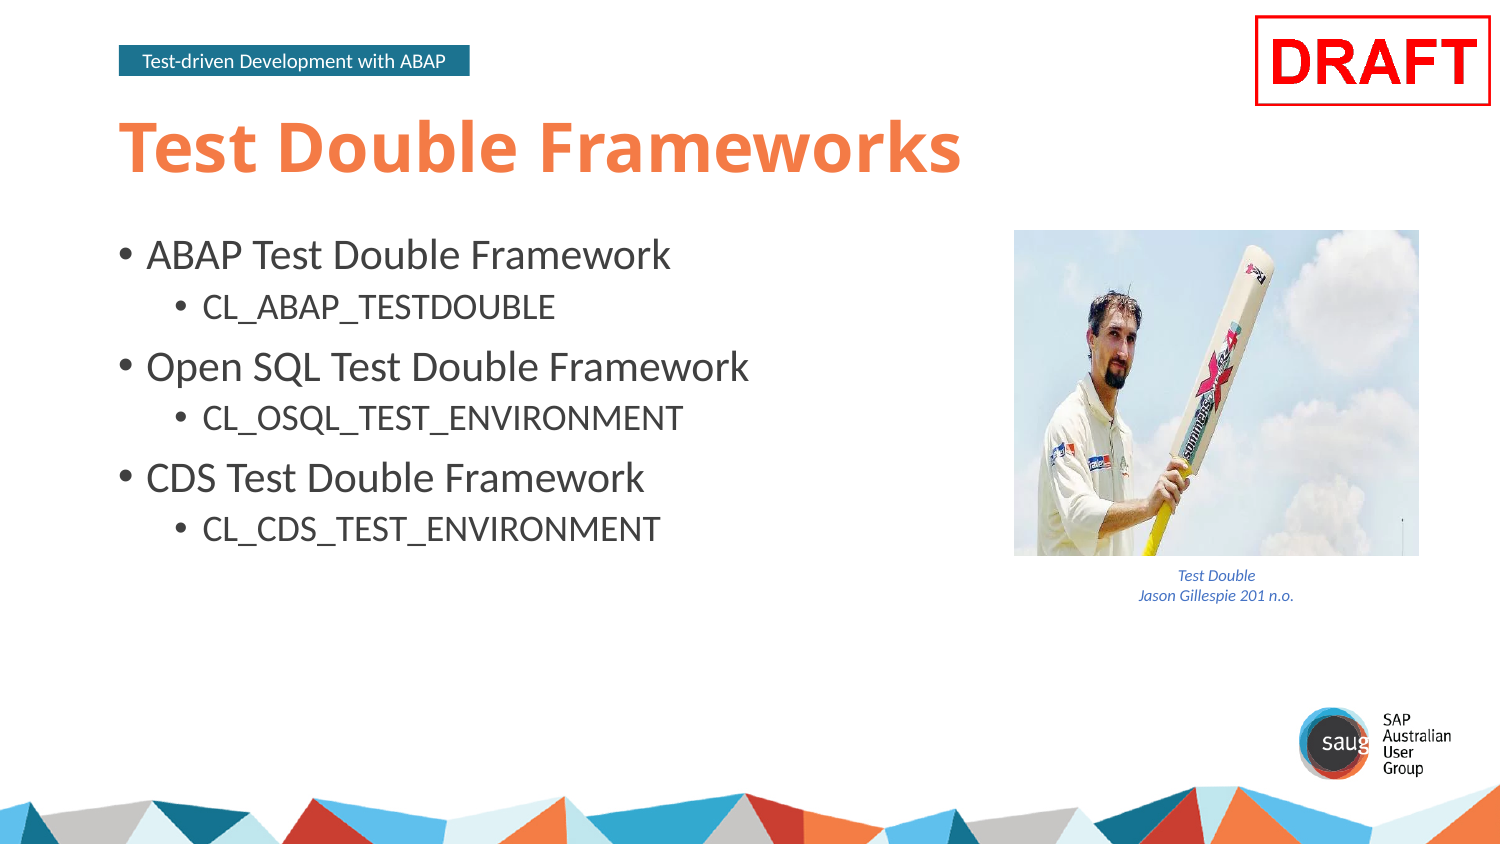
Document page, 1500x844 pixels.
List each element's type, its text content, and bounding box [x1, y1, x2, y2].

picture [0, 0, 1500, 844]
title Test Double Frameworks [103, 78, 1397, 223]
text_box Test Double Jason Gillespie 201 n.o. [1123, 557, 1310, 612]
list ABAP Test Double Framework CL_ABAP_TESTDOUBLE Open SQL Test Double Framework CL_OSQL_TEST_ENVIRONMENT CDS Test Double Framework CL_CDS_TEST_ENVIRONMENT [103, 224, 1397, 760]
footer Test-driven Development with ABAP [118, 45, 470, 76]
